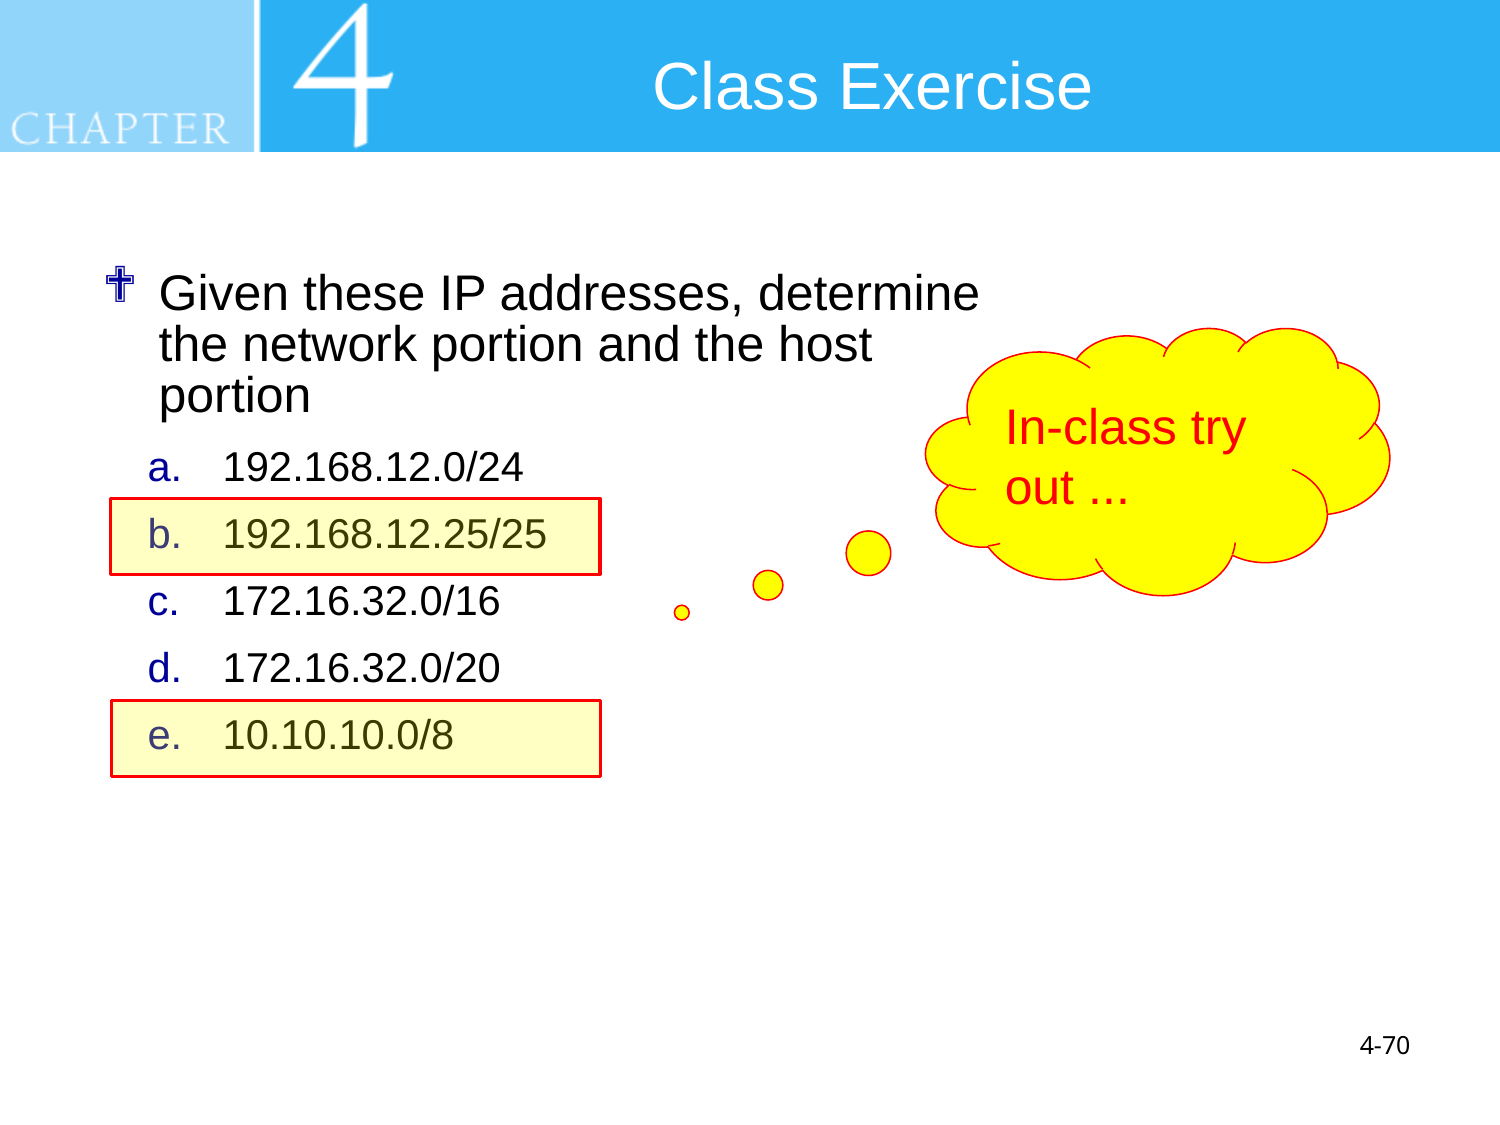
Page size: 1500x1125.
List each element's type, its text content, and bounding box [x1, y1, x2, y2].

text_box In-class try out ... [925, 328, 1390, 596]
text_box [110, 497, 602, 777]
text_box In-class try out ... [846, 530, 891, 576]
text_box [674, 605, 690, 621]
text_box In-class try out ... [753, 570, 783, 601]
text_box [0, 0, 1500, 153]
list Given these IP addresses, determine the network portion and the host portion 192.168.12.0/24 192.168.12.25/25 172.16.32.0/16 172.16.32.0/20 10.10.10.0/8 [87, 262, 1004, 1025]
slide_number 4-70 [1344, 1021, 1463, 1072]
